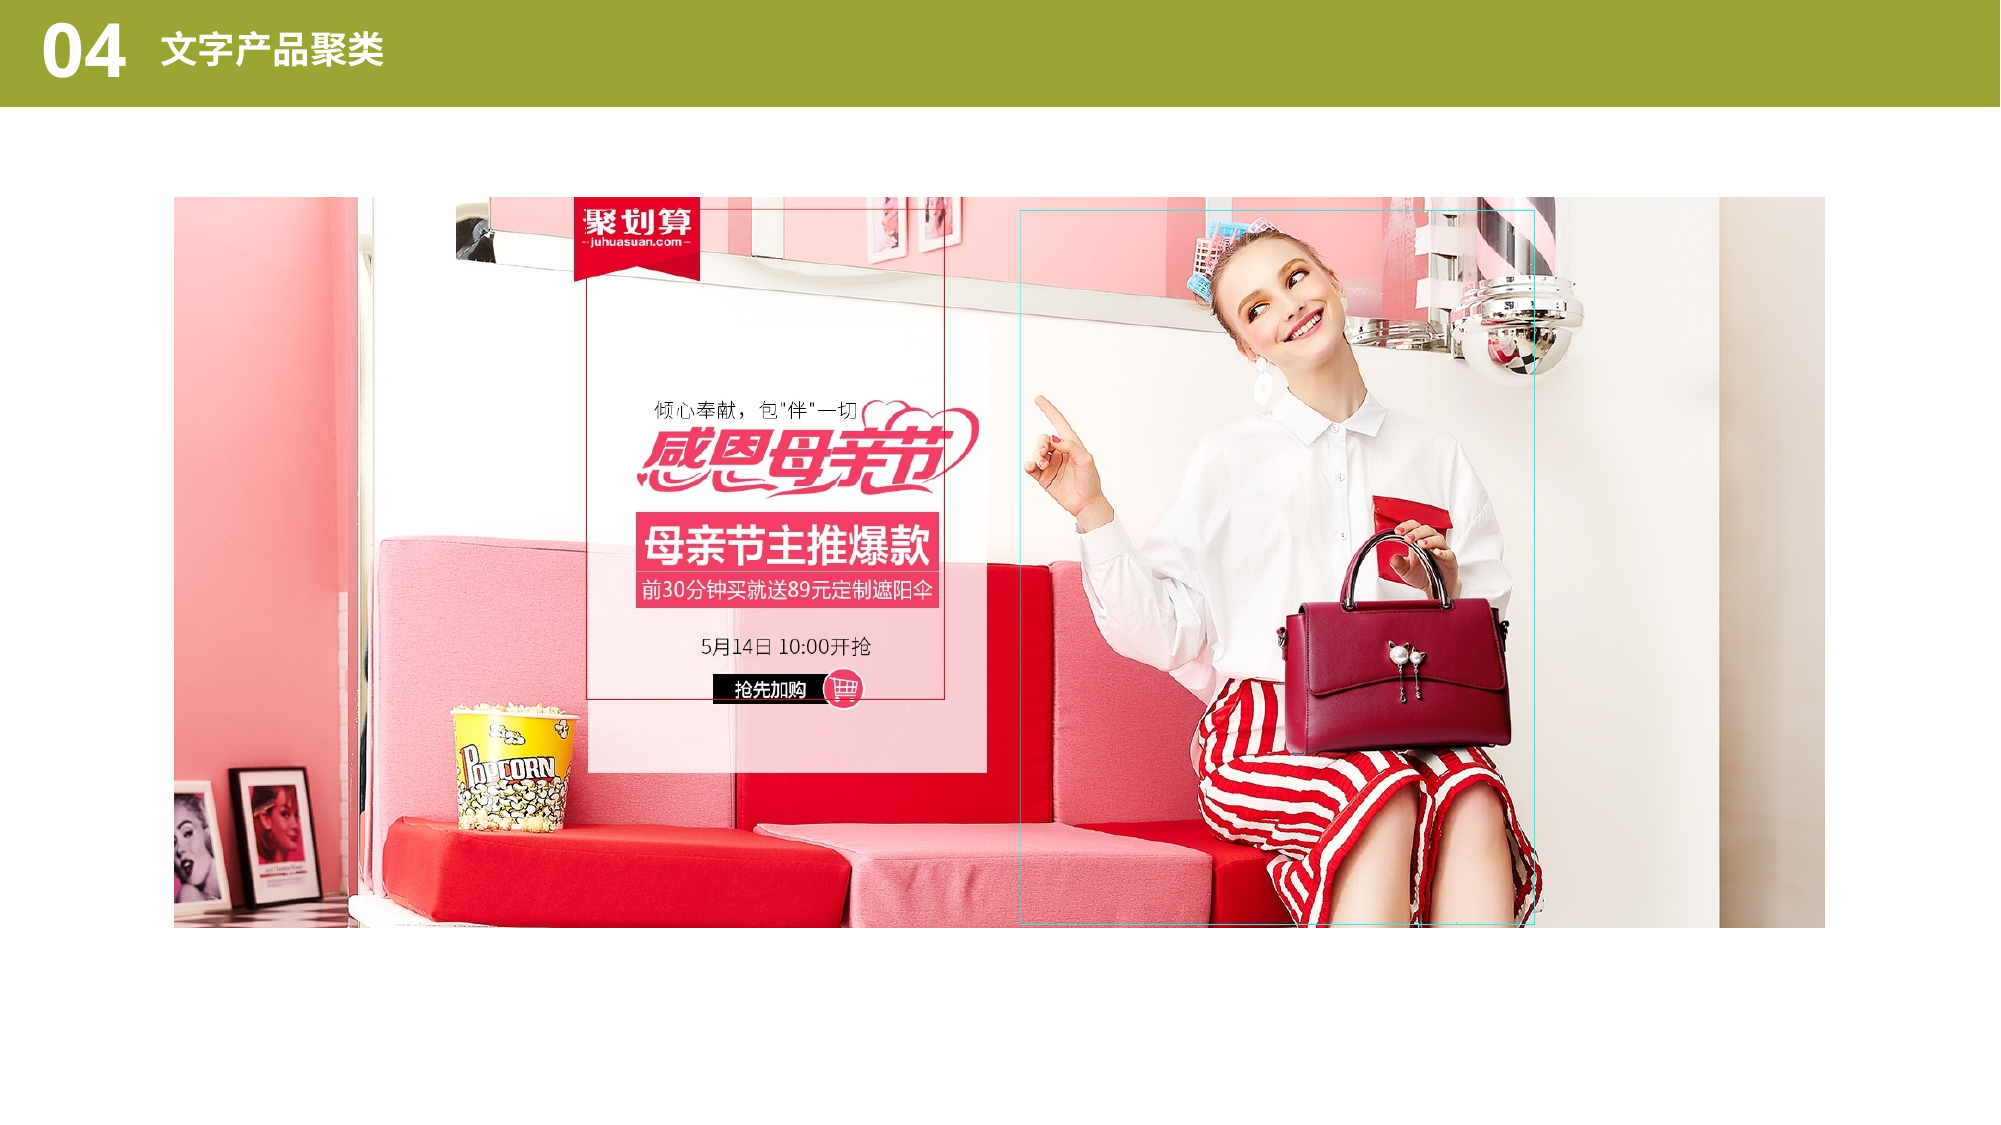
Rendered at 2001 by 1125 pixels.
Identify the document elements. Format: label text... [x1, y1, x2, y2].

list 04 [26, 13, 146, 93]
picture [174, 197, 1825, 928]
list 文字产品聚类 [146, 23, 772, 84]
